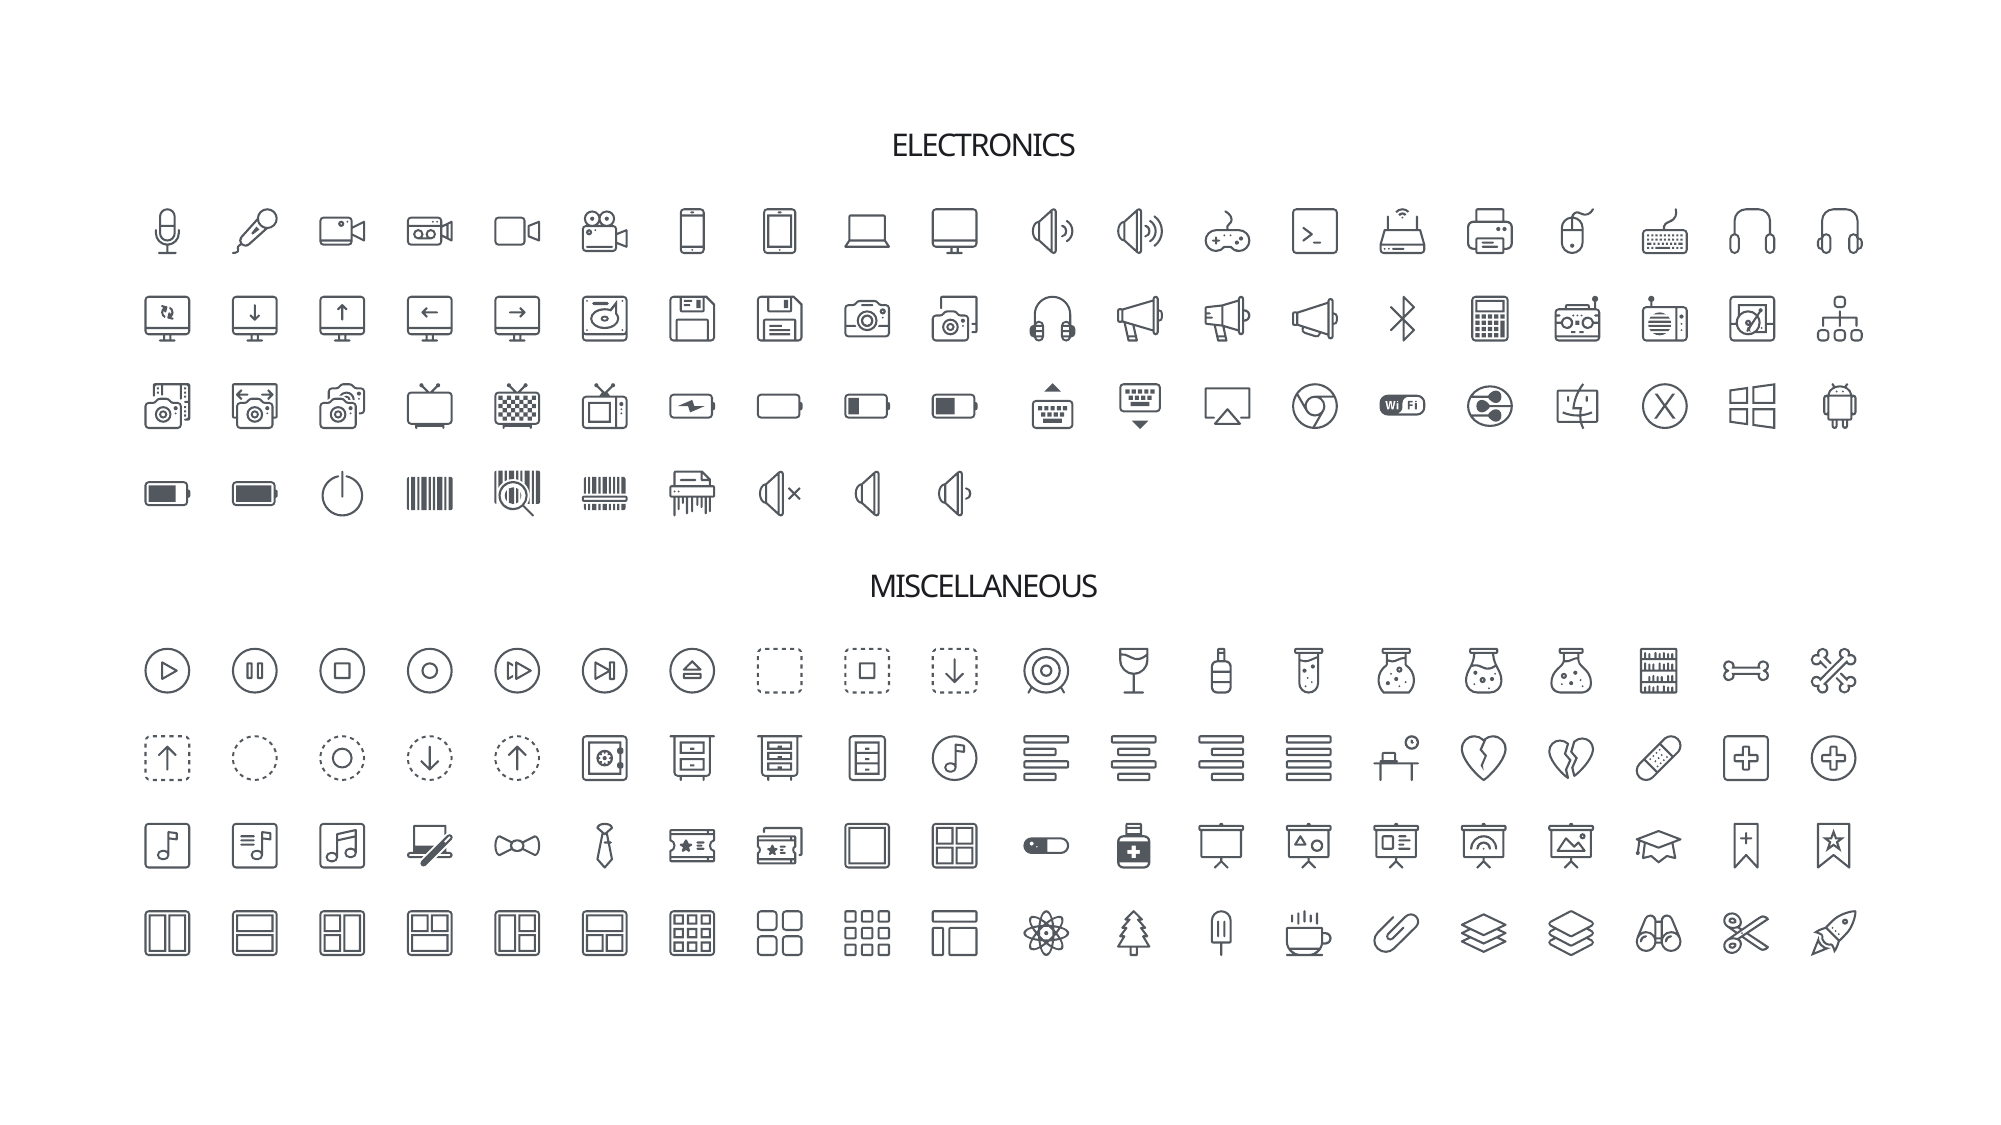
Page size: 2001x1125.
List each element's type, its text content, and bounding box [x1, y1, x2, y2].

text_box [1823, 383, 1857, 430]
text_box [1467, 208, 1513, 255]
text_box [1029, 295, 1076, 342]
text_box [940, 295, 978, 334]
text_box [592, 476, 597, 494]
text_box [154, 208, 180, 255]
text_box [877, 910, 891, 923]
text_box [319, 383, 366, 430]
text_box [1554, 295, 1601, 342]
text_box [1153, 215, 1163, 247]
text_box [1285, 735, 1332, 744]
text_box [1373, 913, 1420, 953]
text_box [1641, 295, 1688, 342]
text_box [1560, 208, 1594, 255]
text_box [1723, 660, 1769, 682]
text_box [1210, 647, 1232, 694]
text_box [854, 470, 880, 517]
text_box [756, 735, 803, 782]
text_box [144, 822, 191, 869]
text_box [931, 310, 970, 342]
text_box [144, 647, 191, 694]
text_box [1635, 914, 1682, 952]
text_box [1550, 647, 1593, 694]
text_box [669, 295, 716, 342]
text_box [1110, 735, 1157, 744]
text_box [1729, 386, 1749, 404]
text_box [965, 487, 972, 500]
text_box [1023, 772, 1057, 782]
text_box [1641, 383, 1688, 430]
text_box [1570, 737, 1595, 777]
text_box [756, 393, 803, 419]
text_box [1833, 329, 1847, 342]
text_box [448, 476, 453, 511]
text_box [581, 295, 628, 342]
text_box [411, 476, 416, 511]
text_box [1850, 329, 1863, 342]
text_box [1292, 208, 1338, 255]
text_box [1144, 224, 1151, 238]
text_box [319, 295, 366, 342]
text_box [1810, 910, 1857, 957]
text_box [581, 210, 628, 253]
text_box [592, 503, 597, 511]
text_box [1117, 822, 1151, 869]
text_box [1816, 208, 1863, 255]
text_box [1285, 760, 1332, 769]
text_box [858, 662, 876, 680]
text_box [1204, 210, 1251, 253]
text_box [669, 647, 716, 694]
text_box [494, 910, 541, 957]
text_box [1810, 647, 1857, 694]
text_box [406, 383, 453, 430]
text_box [844, 393, 891, 419]
text_box [1395, 208, 1410, 219]
text_box [319, 647, 366, 694]
text_box [1210, 747, 1245, 757]
text_box [781, 935, 803, 957]
text_box [1635, 830, 1682, 864]
text_box [1117, 747, 1151, 757]
text_box [1292, 297, 1338, 340]
text_box [581, 647, 628, 694]
text_box [1292, 383, 1338, 430]
text_box MISCELLANEOUS [865, 562, 1102, 607]
text_box [1285, 926, 1332, 957]
text_box [1548, 822, 1595, 869]
text_box [1023, 747, 1057, 757]
text_box [1117, 910, 1151, 957]
text_box [1639, 647, 1678, 694]
text_box [406, 216, 453, 246]
text_box [1131, 420, 1149, 430]
text_box [1065, 219, 1074, 243]
text_box [1548, 910, 1595, 957]
text_box [231, 295, 278, 342]
text_box [756, 835, 797, 865]
text_box [494, 383, 541, 430]
text_box [669, 910, 716, 957]
text_box [421, 476, 427, 511]
text_box [931, 822, 978, 869]
text_box [1379, 394, 1426, 416]
text_box [494, 647, 541, 694]
text_box [1213, 408, 1242, 425]
text_box [602, 476, 607, 494]
text_box [756, 935, 778, 957]
text_box [1816, 822, 1851, 869]
text_box [844, 910, 857, 923]
text_box [1119, 647, 1149, 694]
text_box [669, 735, 716, 782]
text_box [581, 735, 628, 782]
text_box [420, 745, 440, 771]
text_box [844, 943, 857, 957]
text_box [1729, 408, 1749, 426]
text_box [581, 383, 628, 430]
text_box [1210, 910, 1232, 957]
text_box [931, 910, 978, 923]
text_box [1117, 208, 1143, 255]
text_box [756, 295, 803, 342]
text_box [756, 910, 778, 932]
text_box [931, 926, 945, 957]
text_box [1204, 295, 1251, 342]
text_box [1548, 739, 1572, 780]
text_box [1460, 913, 1507, 953]
text_box [1373, 751, 1420, 782]
text_box [1210, 772, 1245, 782]
text_box [1023, 760, 1070, 769]
text_box [231, 208, 278, 255]
text_box [1060, 224, 1068, 238]
text_box [1117, 295, 1163, 342]
text_box [1471, 295, 1509, 342]
text_box [596, 822, 614, 869]
text_box [406, 647, 453, 694]
text_box [1285, 822, 1332, 869]
text_box [1285, 747, 1332, 757]
text_box [669, 393, 716, 419]
text_box [621, 503, 626, 511]
text_box [535, 470, 541, 504]
text_box [844, 926, 857, 940]
text_box [1031, 208, 1057, 255]
text_box [231, 822, 278, 869]
text_box [319, 216, 366, 246]
text_box [231, 910, 278, 957]
text_box [877, 943, 891, 957]
text_box [144, 397, 182, 430]
text_box [1044, 383, 1061, 392]
text_box [231, 383, 278, 430]
text_box [581, 495, 628, 502]
text_box [152, 383, 191, 421]
text_box [1733, 822, 1759, 869]
text_box [1723, 912, 1769, 954]
text_box [581, 910, 628, 957]
text_box [1635, 735, 1682, 782]
text_box [1810, 735, 1857, 782]
text_box [1379, 215, 1426, 255]
text_box [406, 824, 453, 867]
text_box [321, 475, 364, 517]
text_box [1023, 647, 1070, 694]
text_box [1377, 647, 1416, 694]
text_box [144, 910, 191, 957]
text_box [1204, 387, 1251, 419]
text_box [602, 503, 607, 511]
text_box [1198, 760, 1245, 769]
text_box [931, 393, 978, 419]
text_box [1464, 647, 1503, 694]
text_box [1023, 735, 1070, 744]
text_box [860, 910, 874, 923]
text_box [1833, 295, 1847, 309]
text_box [1460, 822, 1507, 869]
text_box [1198, 735, 1245, 744]
text_box [1641, 208, 1688, 255]
text_box [1752, 383, 1776, 404]
text_box [1031, 399, 1074, 430]
text_box [1390, 295, 1416, 342]
text_box [1294, 647, 1324, 694]
text_box [1723, 735, 1769, 782]
text_box [1556, 383, 1599, 430]
text_box ELECTRONICS [888, 121, 1080, 166]
text_box [877, 926, 891, 940]
text_box [860, 943, 874, 957]
text_box [844, 214, 891, 248]
text_box [1822, 310, 1858, 327]
text_box [1315, 912, 1319, 925]
text_box [406, 295, 453, 342]
text_box [157, 745, 177, 771]
text_box [1467, 385, 1513, 427]
text_box [406, 910, 453, 957]
text_box [494, 295, 541, 342]
text_box [937, 470, 963, 517]
text_box [1149, 219, 1157, 243]
text_box [231, 647, 278, 694]
text_box [669, 829, 716, 863]
text_box [679, 208, 705, 255]
text_box [848, 735, 887, 782]
text_box [1198, 822, 1245, 869]
text_box [437, 476, 443, 511]
text_box [945, 658, 964, 684]
text_box [860, 926, 874, 940]
text_box [144, 295, 191, 342]
text_box [844, 299, 891, 338]
text_box [758, 470, 784, 517]
text_box [621, 476, 626, 494]
text_box [1023, 837, 1070, 854]
text_box [1285, 772, 1332, 782]
text_box [931, 735, 978, 782]
text_box [762, 826, 803, 857]
text_box [498, 470, 534, 517]
text_box [1460, 735, 1507, 782]
text_box [669, 470, 716, 517]
text_box [1404, 735, 1420, 750]
text_box [1119, 383, 1161, 413]
text_box [1023, 910, 1070, 957]
text_box [144, 481, 191, 507]
text_box [1816, 329, 1830, 342]
text_box [231, 481, 278, 507]
text_box [1729, 208, 1776, 255]
text_box [948, 926, 978, 957]
text_box [844, 822, 891, 869]
text_box [331, 747, 353, 769]
text_box [781, 910, 803, 932]
text_box [788, 487, 801, 500]
text_box [763, 208, 797, 255]
text_box [931, 208, 978, 255]
text_box [1373, 822, 1420, 869]
text_box [494, 216, 526, 246]
text_box [507, 745, 527, 771]
text_box [494, 835, 541, 857]
text_box [1729, 295, 1776, 342]
text_box [319, 910, 366, 957]
text_box [1117, 772, 1151, 782]
text_box [1752, 408, 1776, 430]
text_box [432, 476, 436, 511]
text_box [319, 822, 366, 869]
text_box [527, 220, 541, 242]
text_box [1110, 760, 1157, 769]
